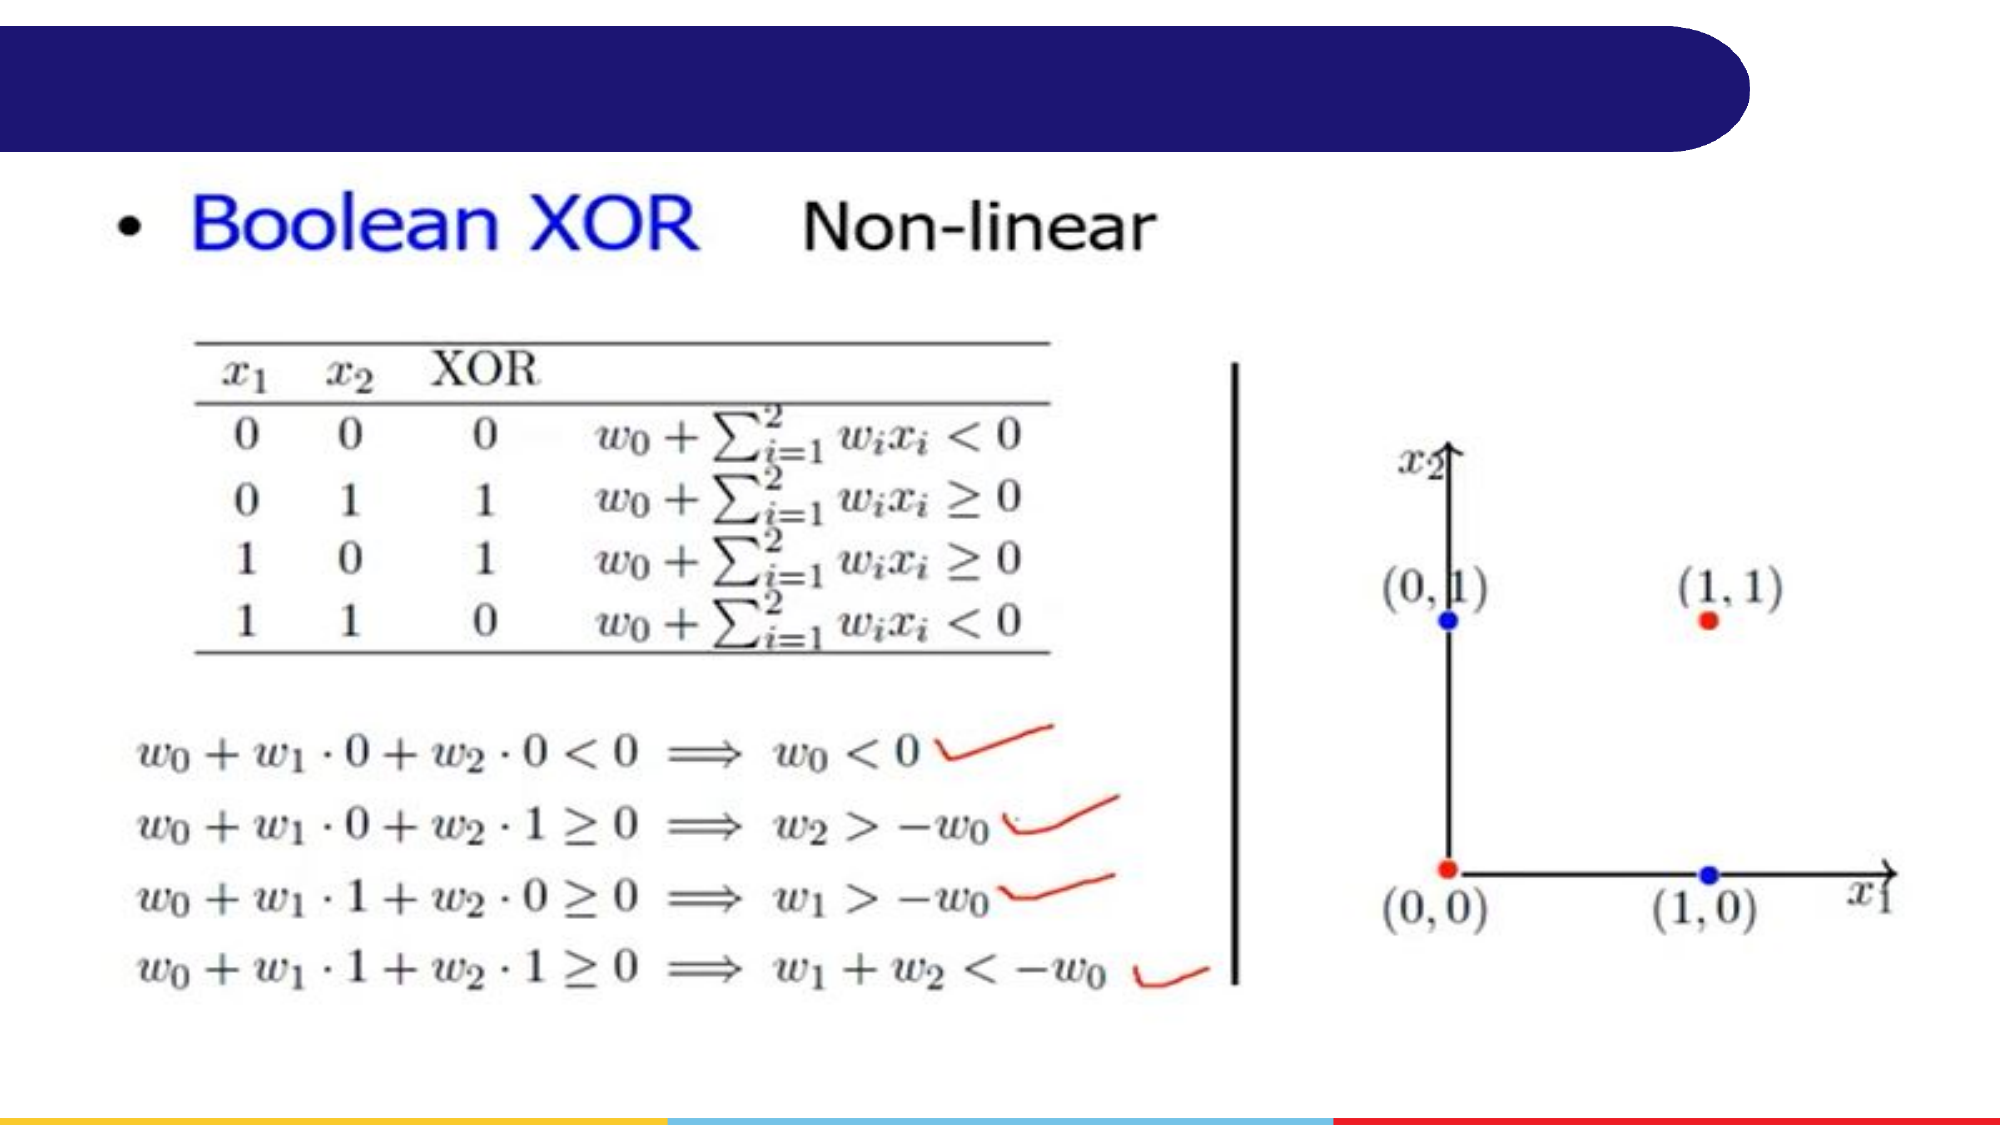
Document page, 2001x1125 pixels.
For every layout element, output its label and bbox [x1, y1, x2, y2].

list [62, 162, 1975, 1050]
picture [0, 26, 1750, 152]
picture [0, 1118, 2000, 1125]
